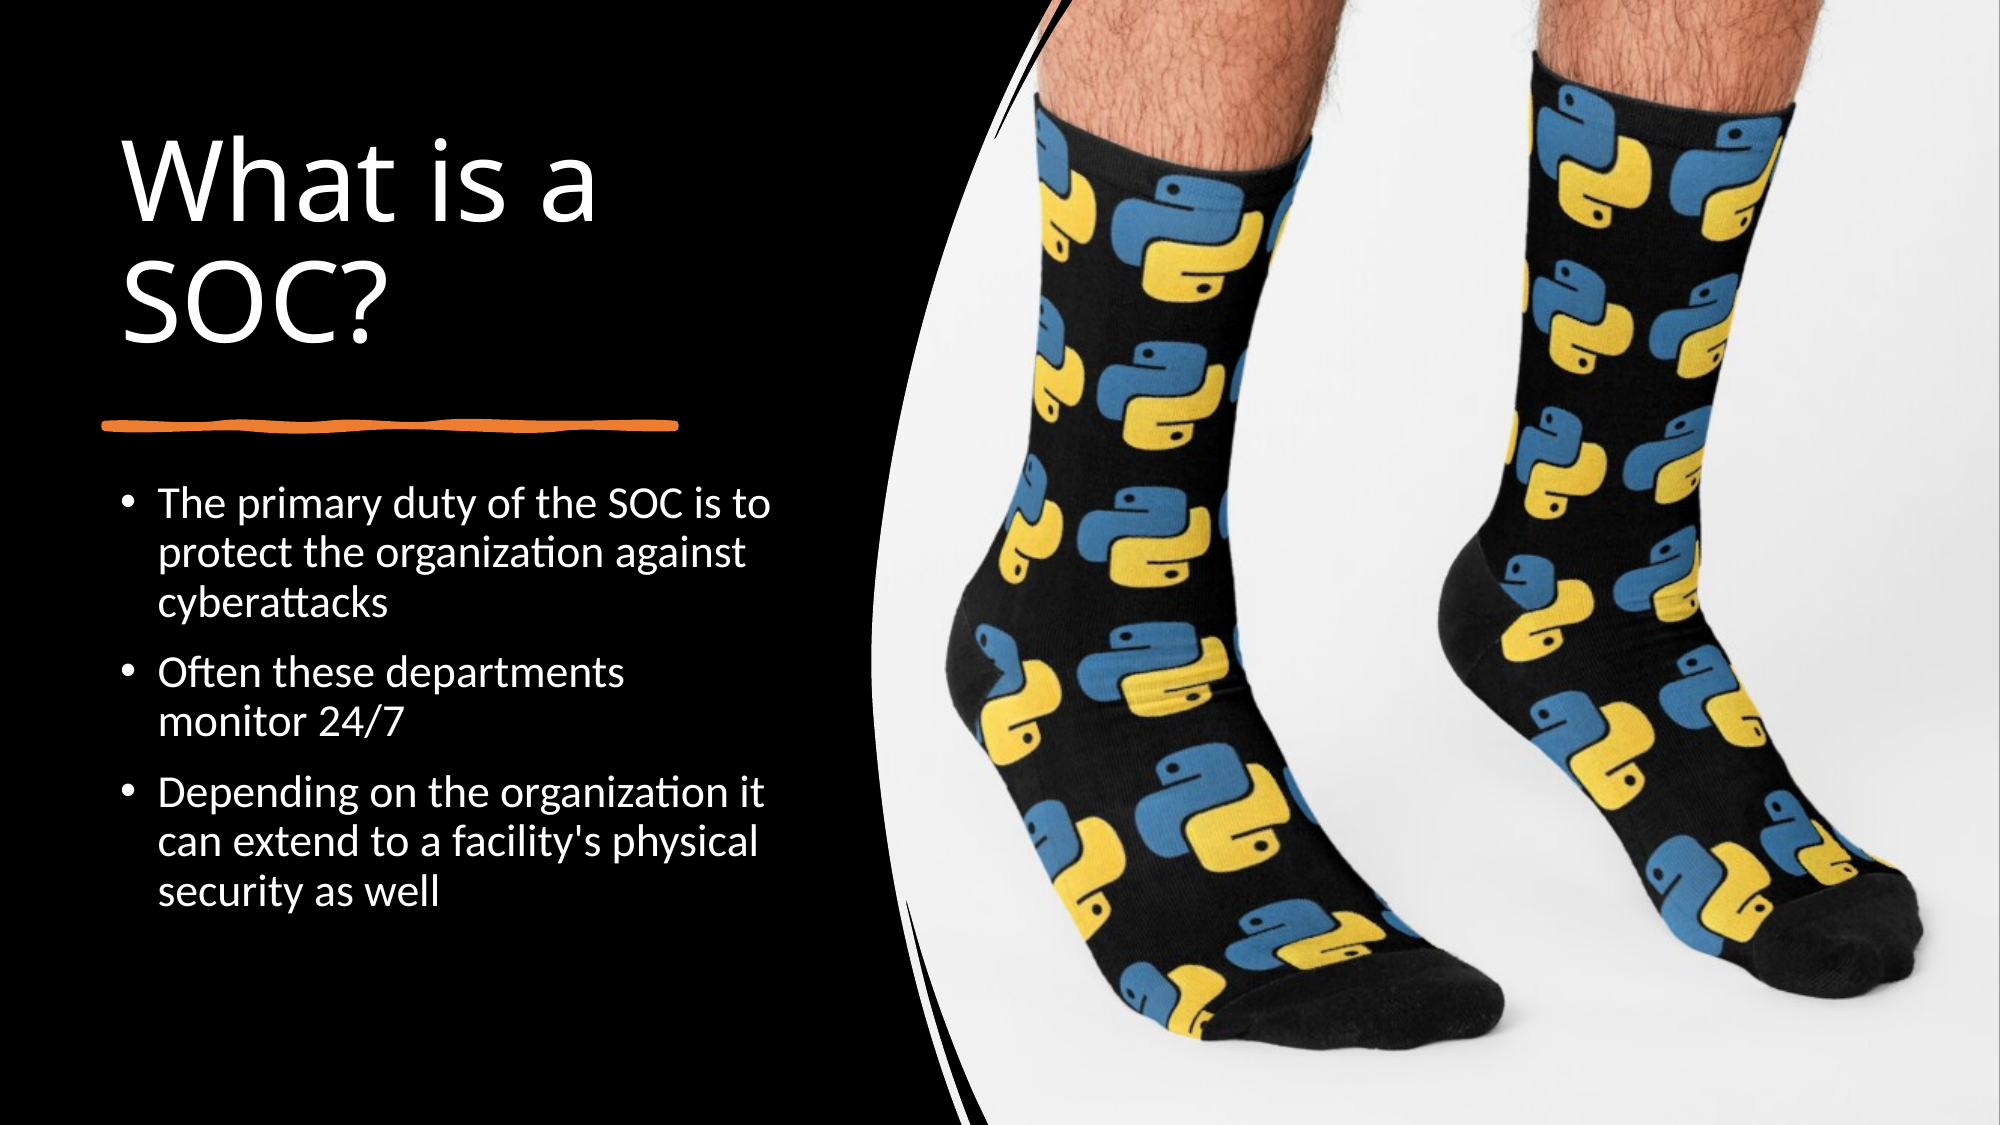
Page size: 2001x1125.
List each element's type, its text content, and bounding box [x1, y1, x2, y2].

text_box [103, 421, 676, 431]
picture [871, 0, 2000, 1125]
list The primary duty of the SOC is to protect the organization against cyberattacks Often these departments monitor 24/7 Depending on the organization it can extend to a facility's physical security as well [105, 471, 802, 1016]
text_box [0, 0, 871, 1125]
title What is a SOC? [105, 53, 822, 375]
